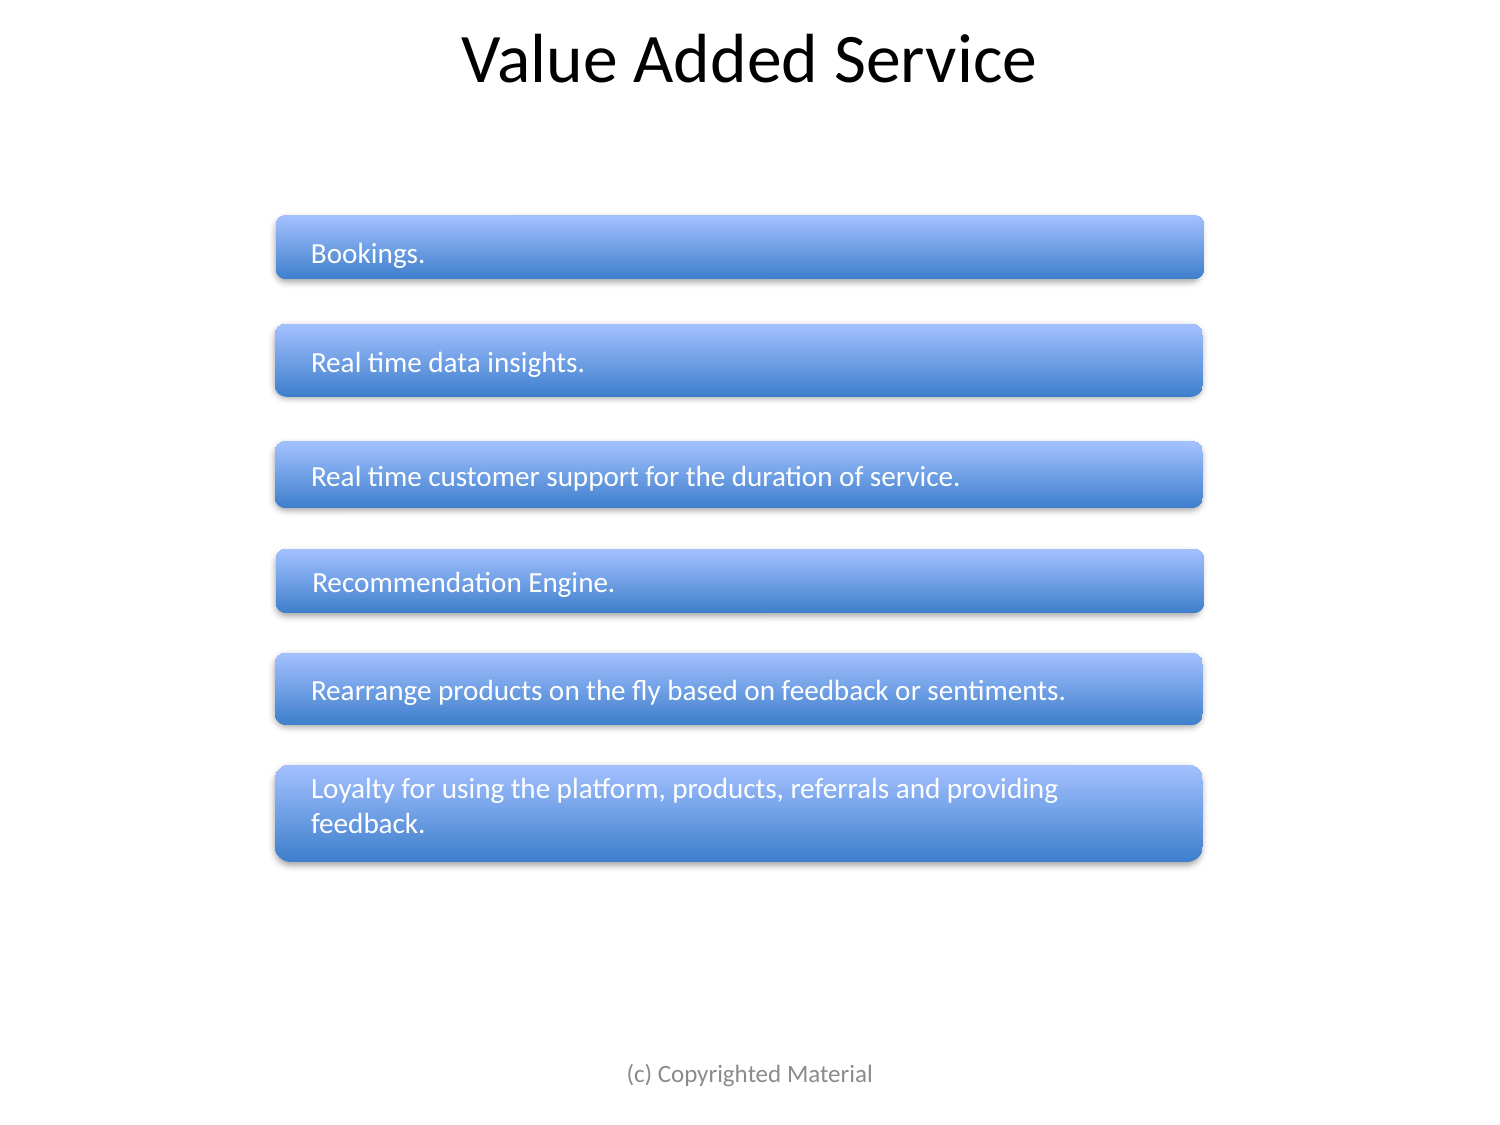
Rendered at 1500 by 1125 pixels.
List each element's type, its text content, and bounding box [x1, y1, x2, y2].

footer (c) Copyrighted Material [512, 1042, 988, 1103]
title Value Added Service [75, 5, 1425, 105]
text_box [274, 214, 1205, 863]
